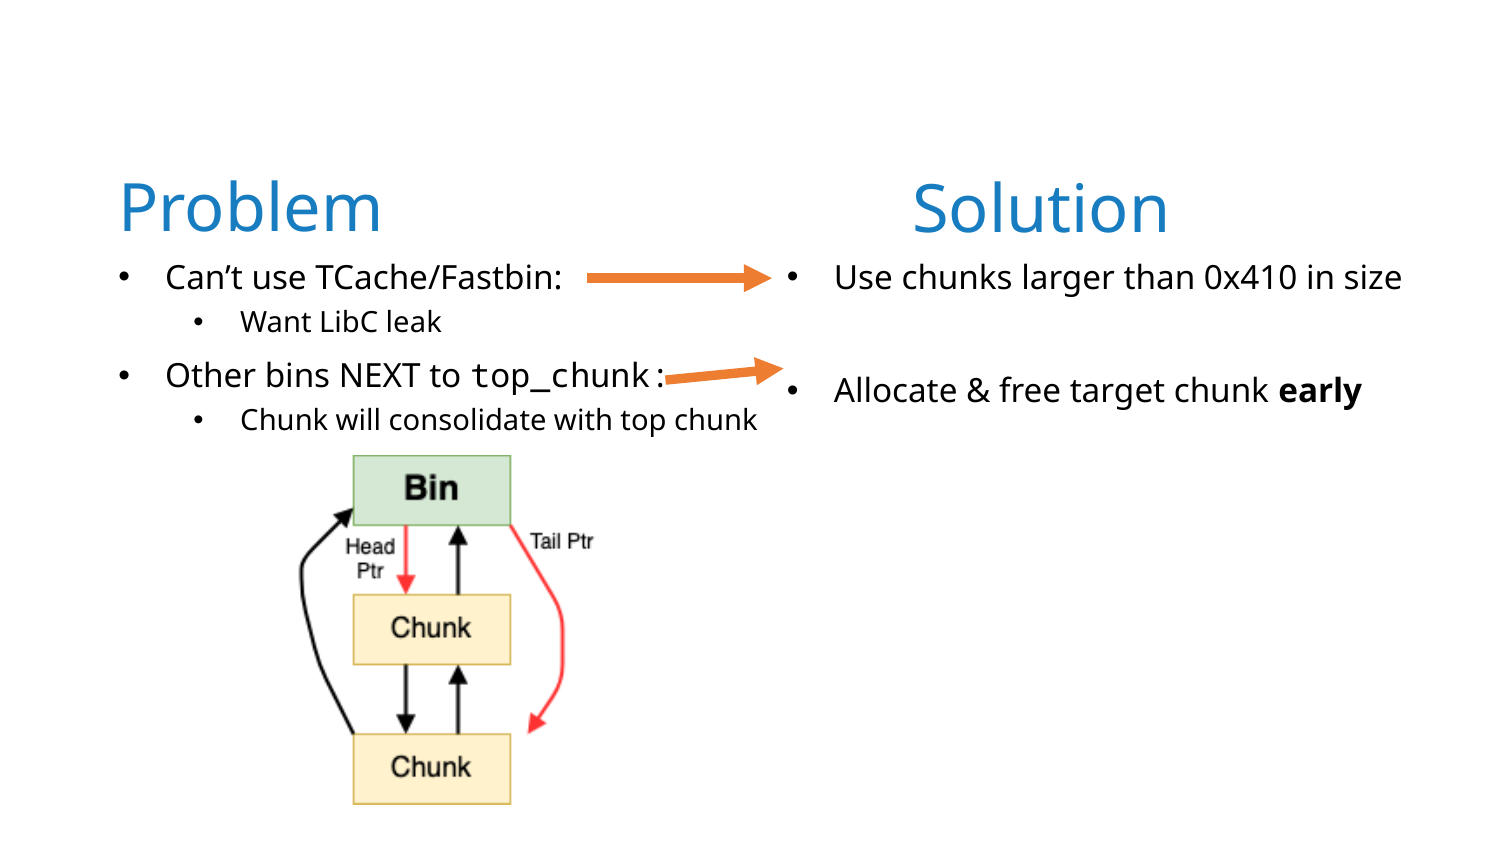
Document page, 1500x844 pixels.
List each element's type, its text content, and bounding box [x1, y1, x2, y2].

list Can’t use TCache/Fastbin: Want LibC leak Other bins NEXT to top_chunk: Chunk will consolidate with top chunk [103, 253, 771, 723]
text_box Use chunks larger than 0x410 in size Allocate & free target chunk early [771, 253, 1474, 723]
picture [287, 455, 616, 805]
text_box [665, 368, 784, 381]
text_box Solution [897, 57, 1381, 253]
title Problem [103, 56, 588, 253]
